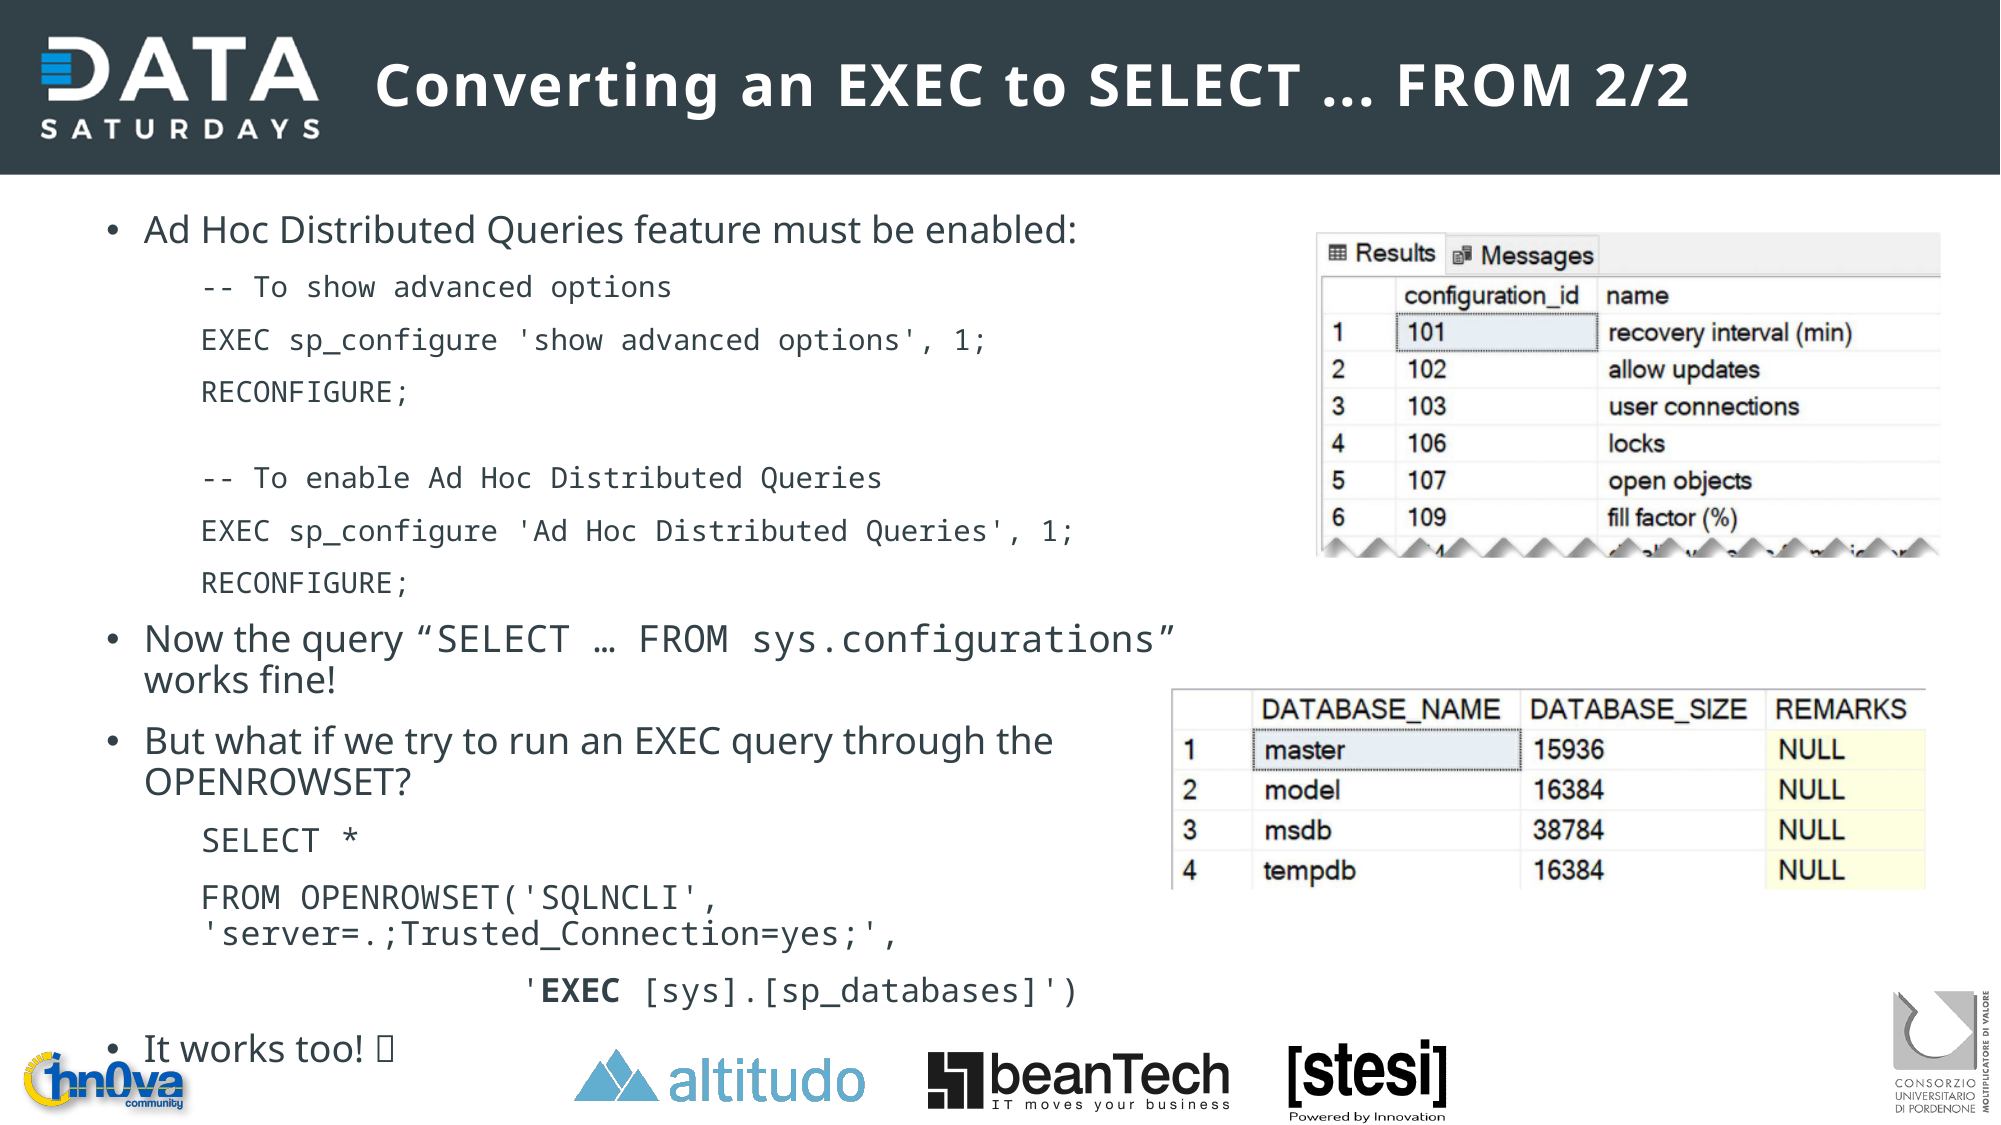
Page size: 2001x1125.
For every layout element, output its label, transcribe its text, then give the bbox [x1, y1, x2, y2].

picture [23, 1050, 184, 1111]
picture [1287, 1038, 1448, 1124]
title Converting an EXEC to SELECT ... FROM 2/2 [359, 0, 1937, 175]
text_box Ad Hoc Distributed Queries feature must be enabled: -- To show advanced options EXEC sp_configure 'show advanced options', 1; RECONFIGURE; -- To enable Ad Hoc Distributed Queries EXEC sp_configure 'Ad Hoc Distributed Queries', 1; RECONFIGURE; Now the query “SELECT … FROM sys.configurations” works fine! But what if we try to run an EXEC query through the OPENROWSET? SELECT * FROM OPENROWSET('SQLNCLI', 'server=.;Trusted_Connection=yes;', 'EXEC [sys].[sp_databases]') It works too!  [91, 203, 1257, 1036]
picture [1164, 680, 1937, 907]
picture [570, 1038, 869, 1112]
picture [1311, 226, 1946, 563]
picture [1881, 965, 2001, 1125]
picture [23, 21, 336, 153]
picture [928, 1052, 1229, 1112]
